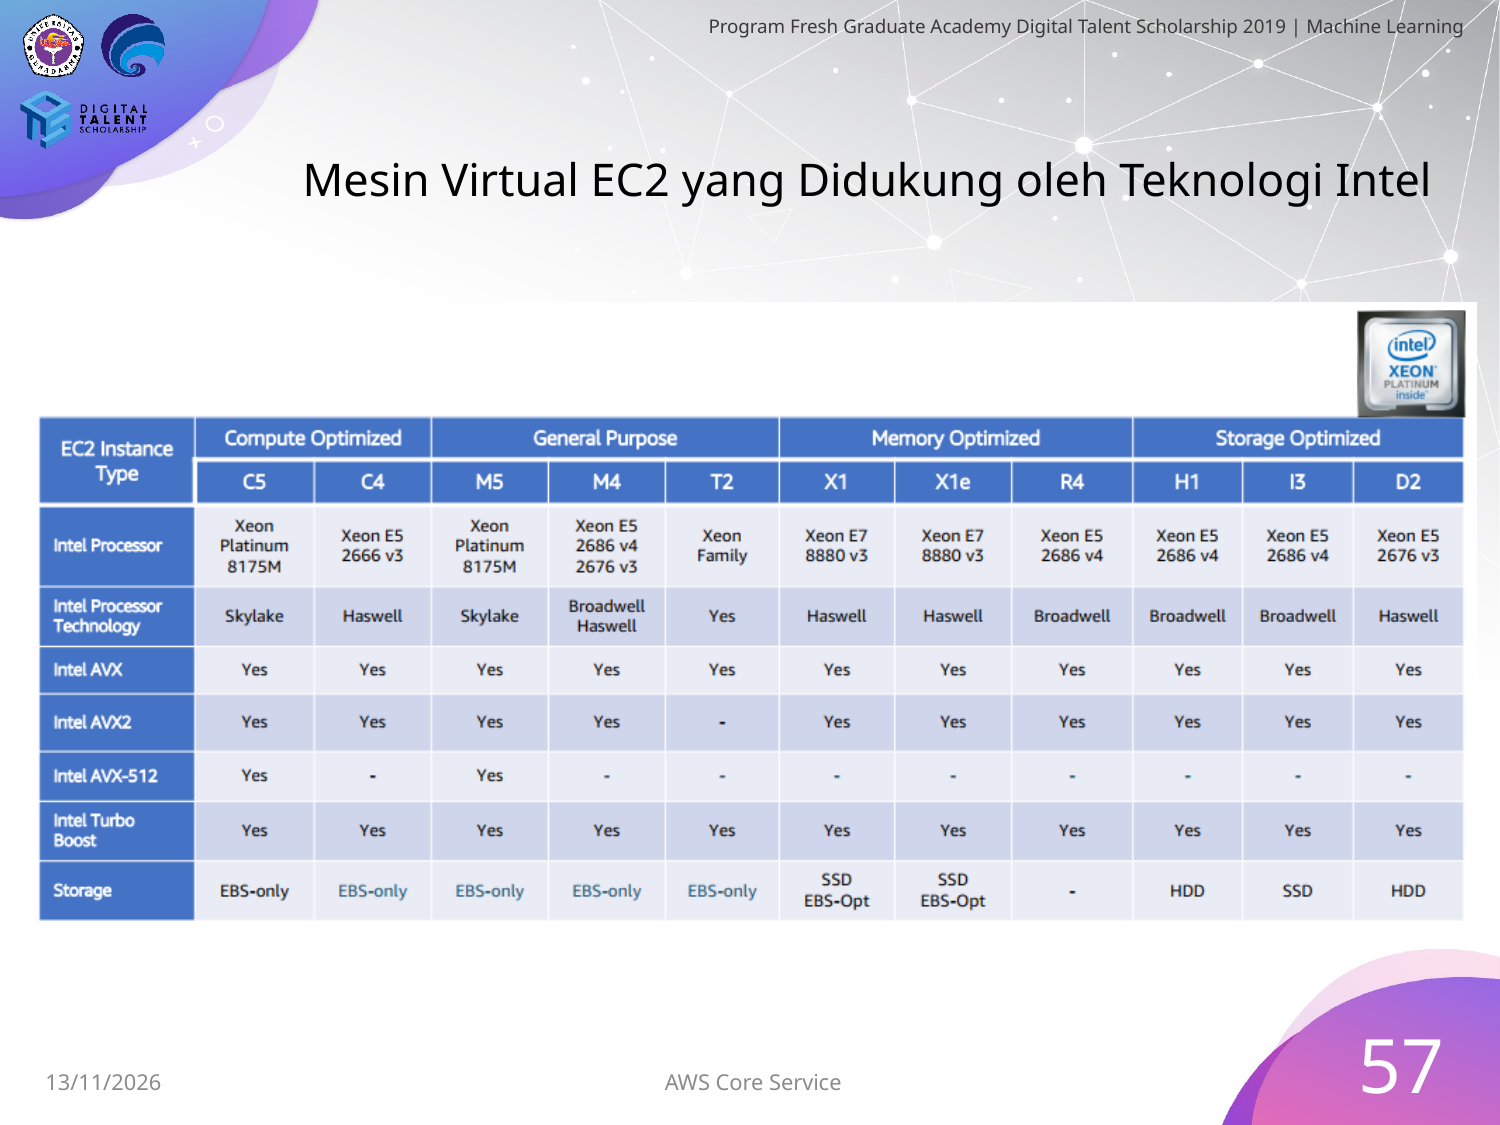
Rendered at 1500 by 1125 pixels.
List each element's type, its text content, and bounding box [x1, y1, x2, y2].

title Mesin Virtual EC2 yang Didukung oleh Teknologi Intel [264, 87, 1471, 228]
slide_number 57 [1327, 1025, 1477, 1115]
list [30, 302, 1477, 949]
picture [0, 0, 1500, 1125]
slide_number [30, 1053, 272, 1114]
footer AWS Core Service [386, 1053, 1121, 1114]
